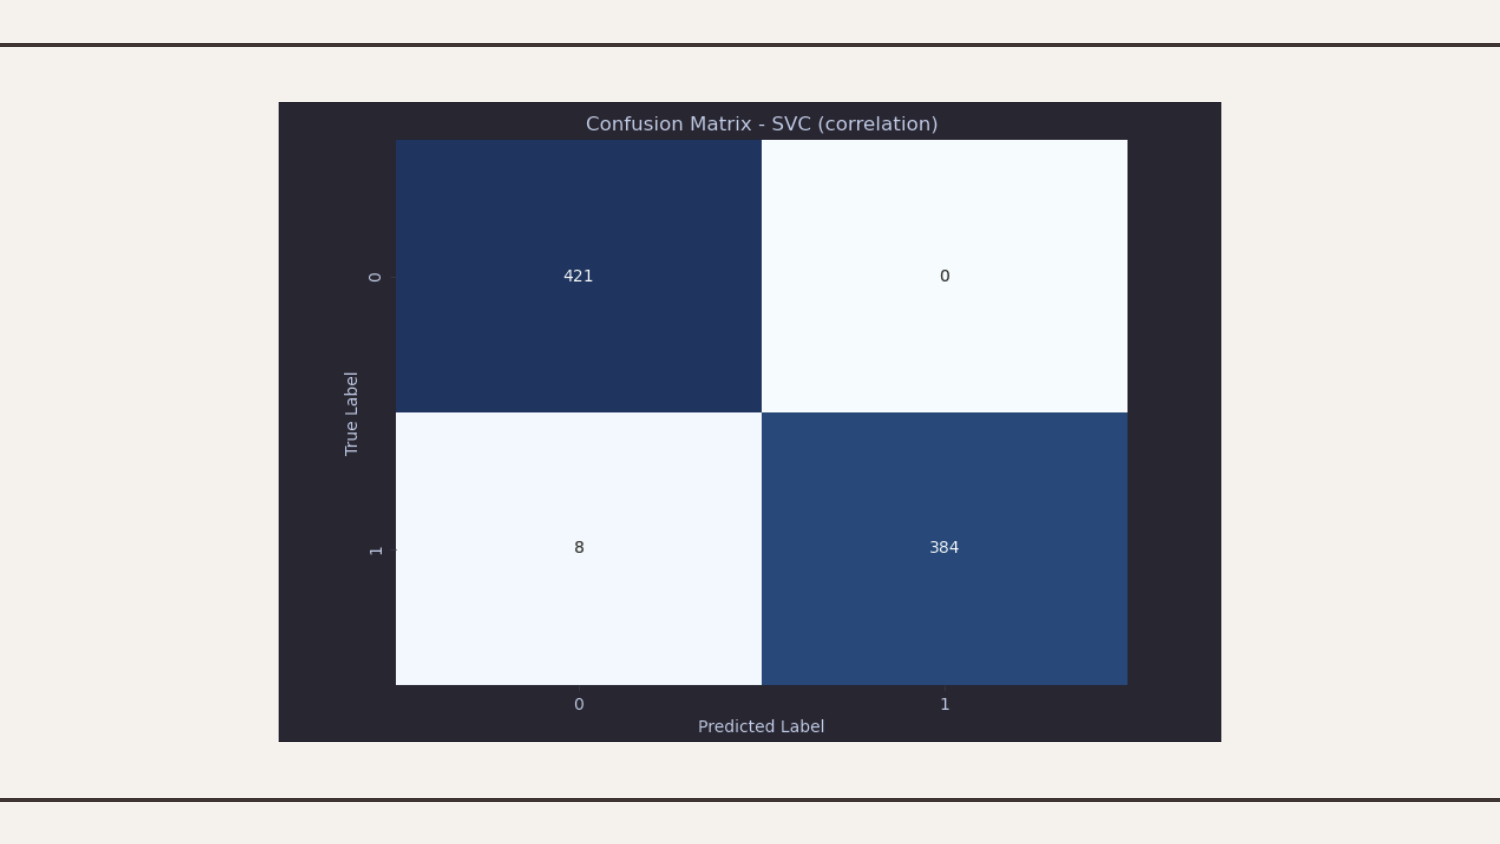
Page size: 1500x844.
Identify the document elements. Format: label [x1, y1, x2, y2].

picture [278, 101, 1222, 742]
